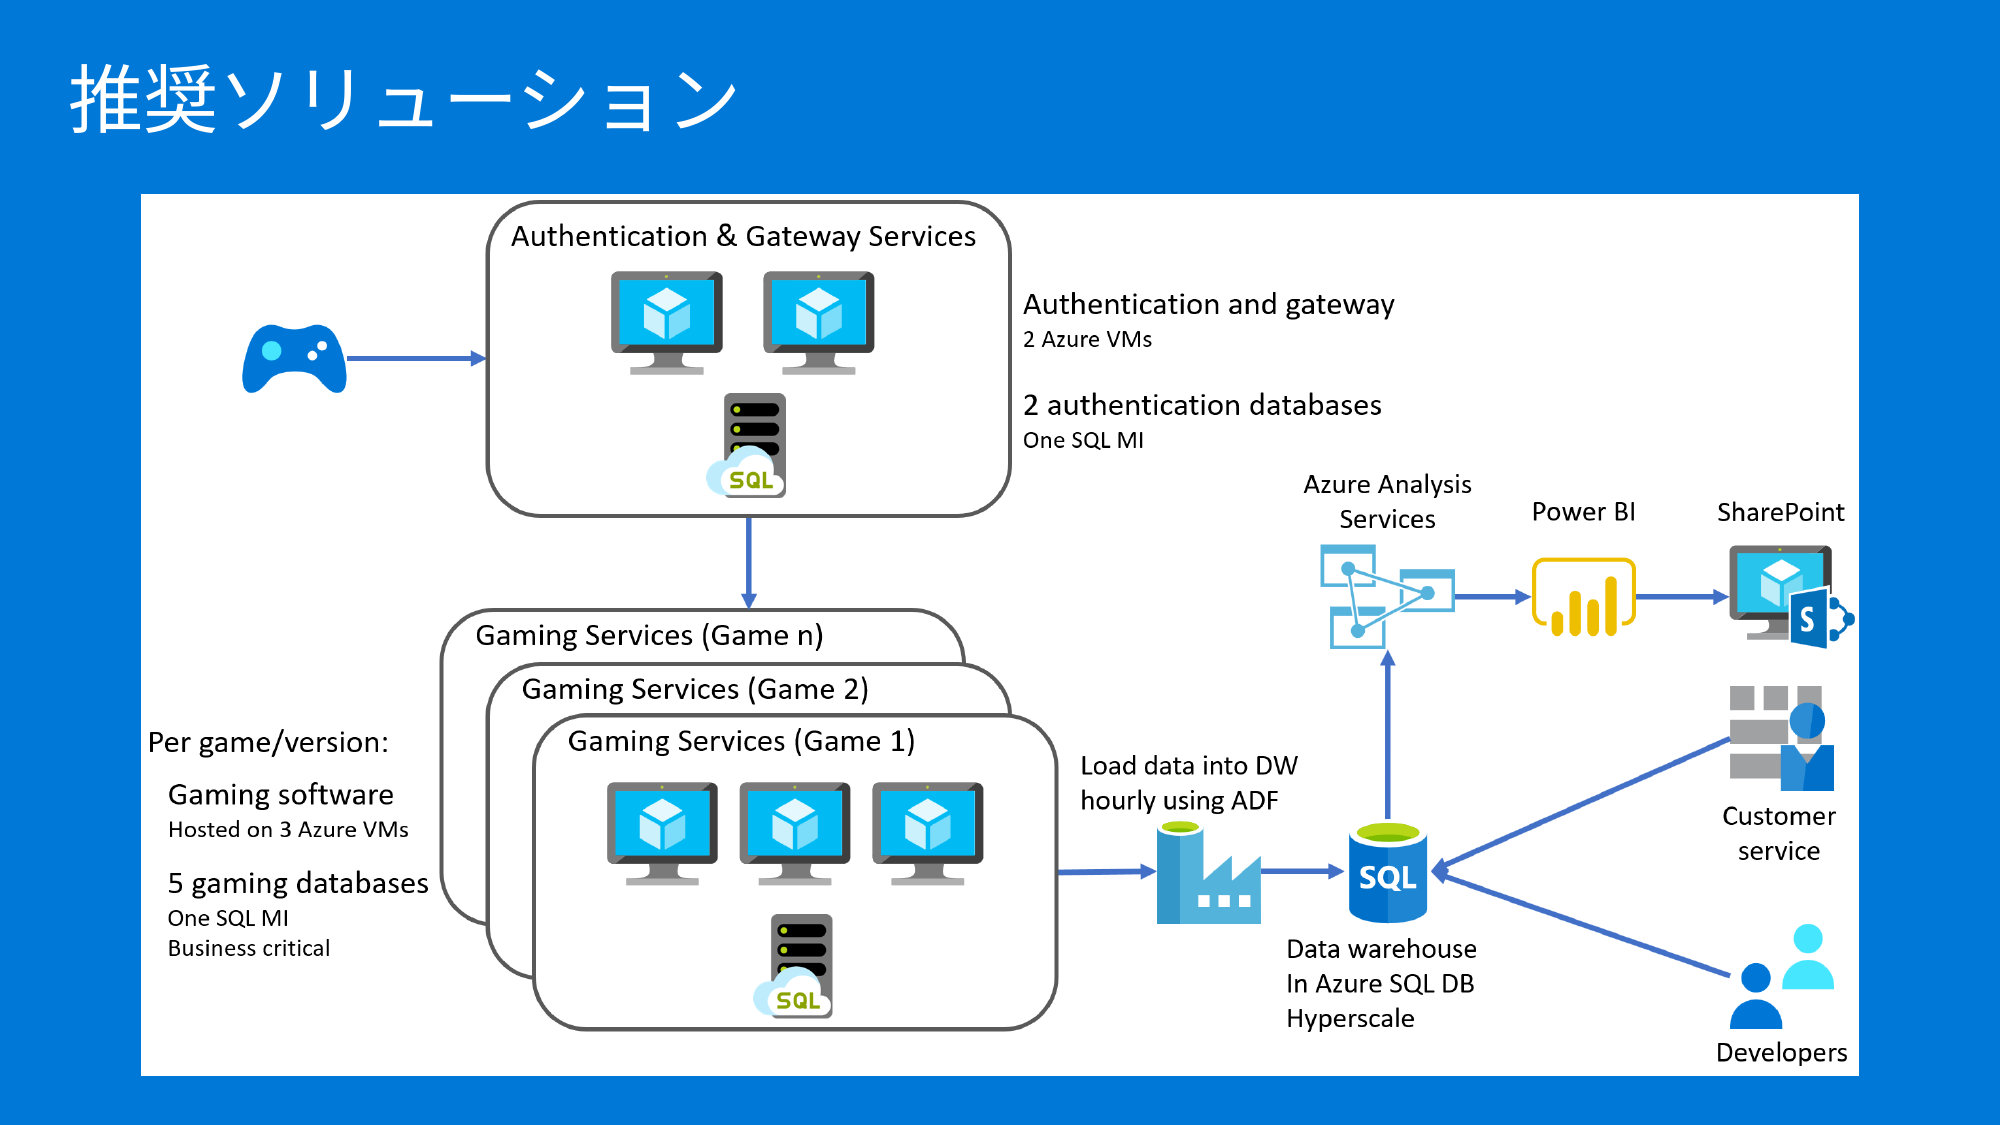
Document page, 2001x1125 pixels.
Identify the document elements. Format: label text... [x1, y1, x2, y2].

title 推奨ソリューション [44, 47, 1957, 196]
picture [141, 194, 1859, 1076]
